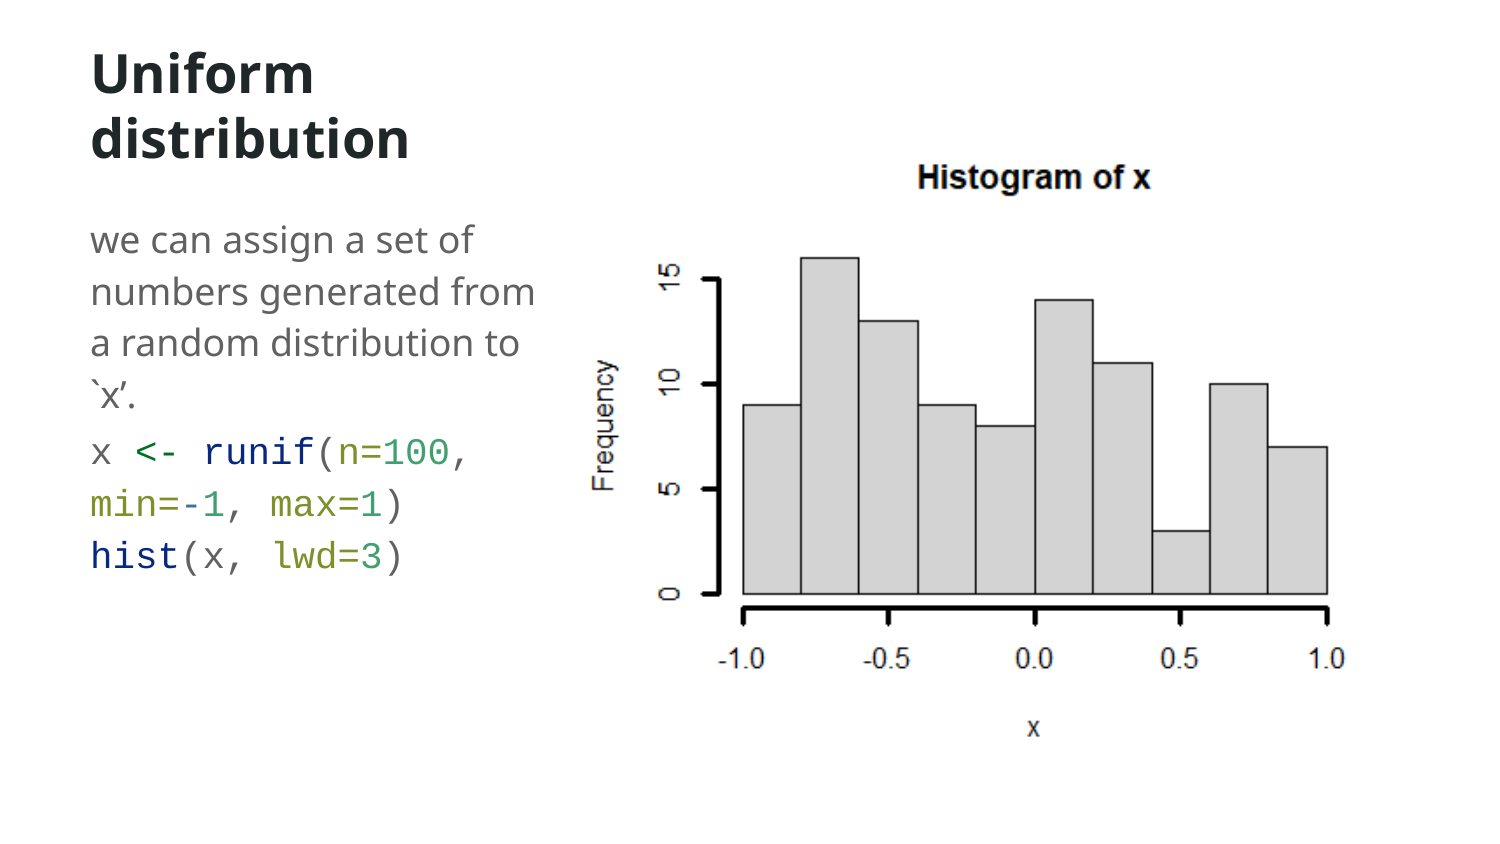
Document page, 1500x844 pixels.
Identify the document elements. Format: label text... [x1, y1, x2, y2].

list we can assign a set of numbers generated from a random distribution to `x’. x <- runif(n=100, min=-1, max=1) hist(x, lwd=3) [75, 201, 569, 779]
picture [582, 107, 1421, 779]
title Uniform distribution [75, 33, 569, 177]
